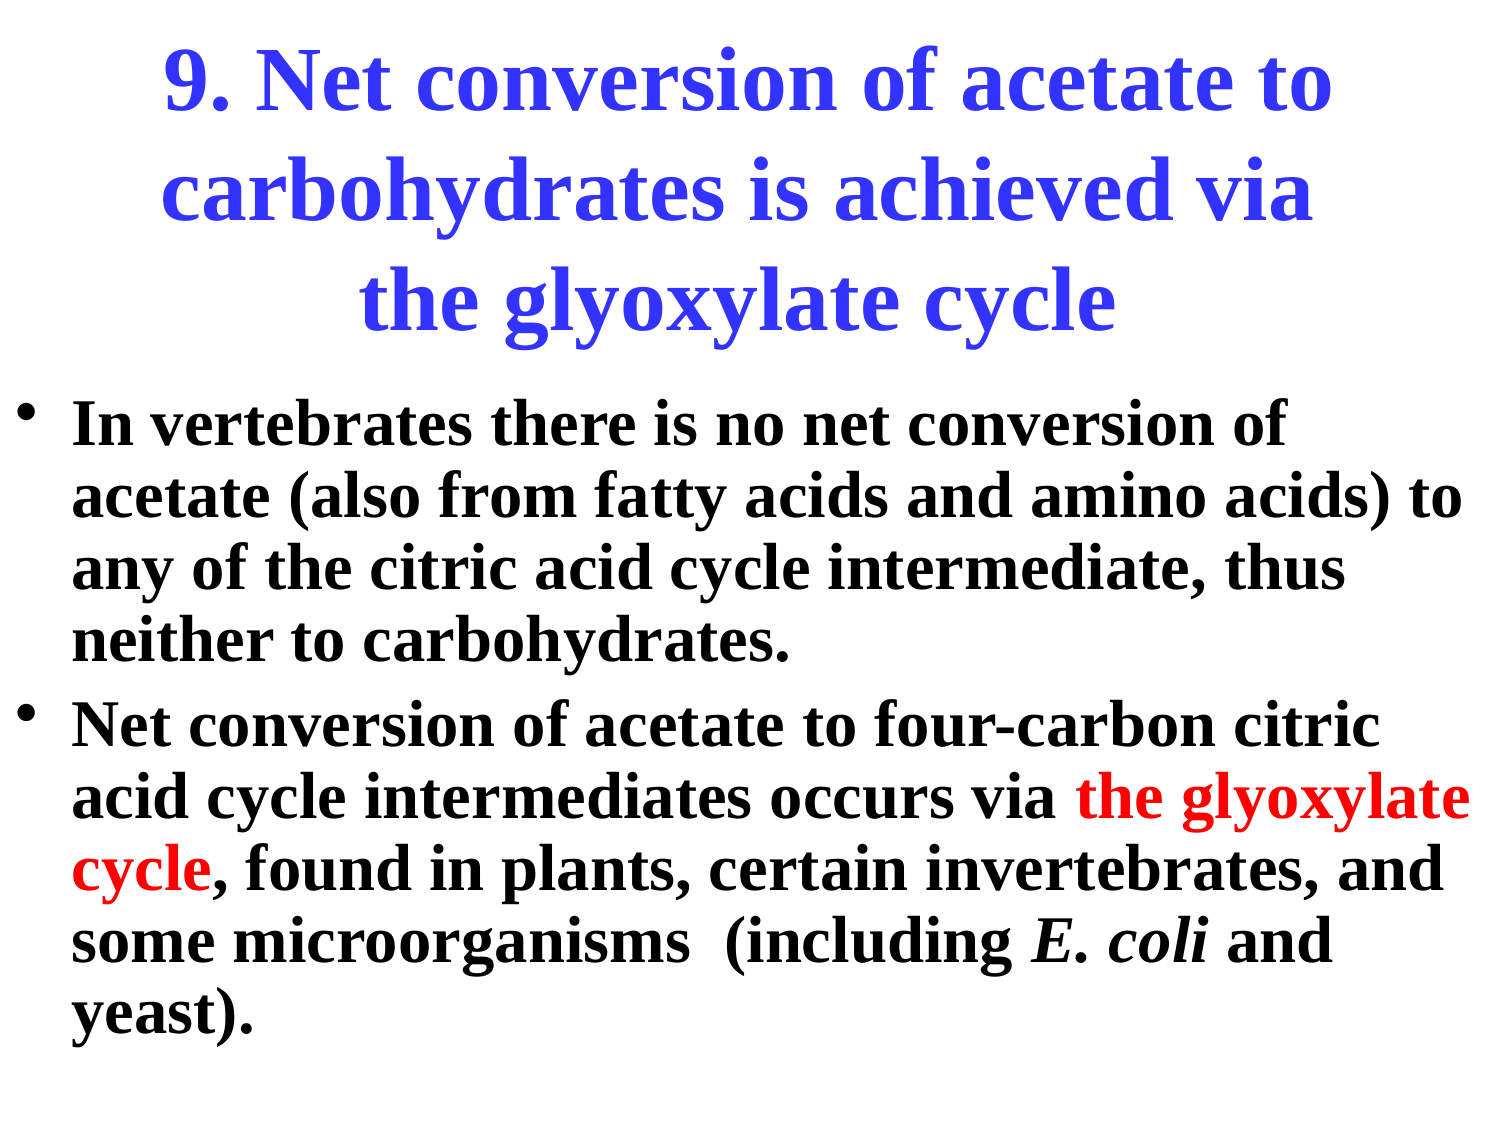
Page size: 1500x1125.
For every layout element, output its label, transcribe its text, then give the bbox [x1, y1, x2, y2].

list In vertebrates there is no net conversion of acetate (also from fatty acids and amino acids) to any of the citric acid cycle intermediate, thus neither to carbohydrates. Net conversion of acetate to four-carbon citric acid cycle intermediates occurs via the glyoxylate cycle, found in plants, certain invertebrates, and some microorganisms (including E. coli and yeast). [0, 379, 1500, 1125]
title 9. Net conversion of acetate to carbohydrates is achieved via the glyoxylate cycle [0, 89, 1500, 278]
